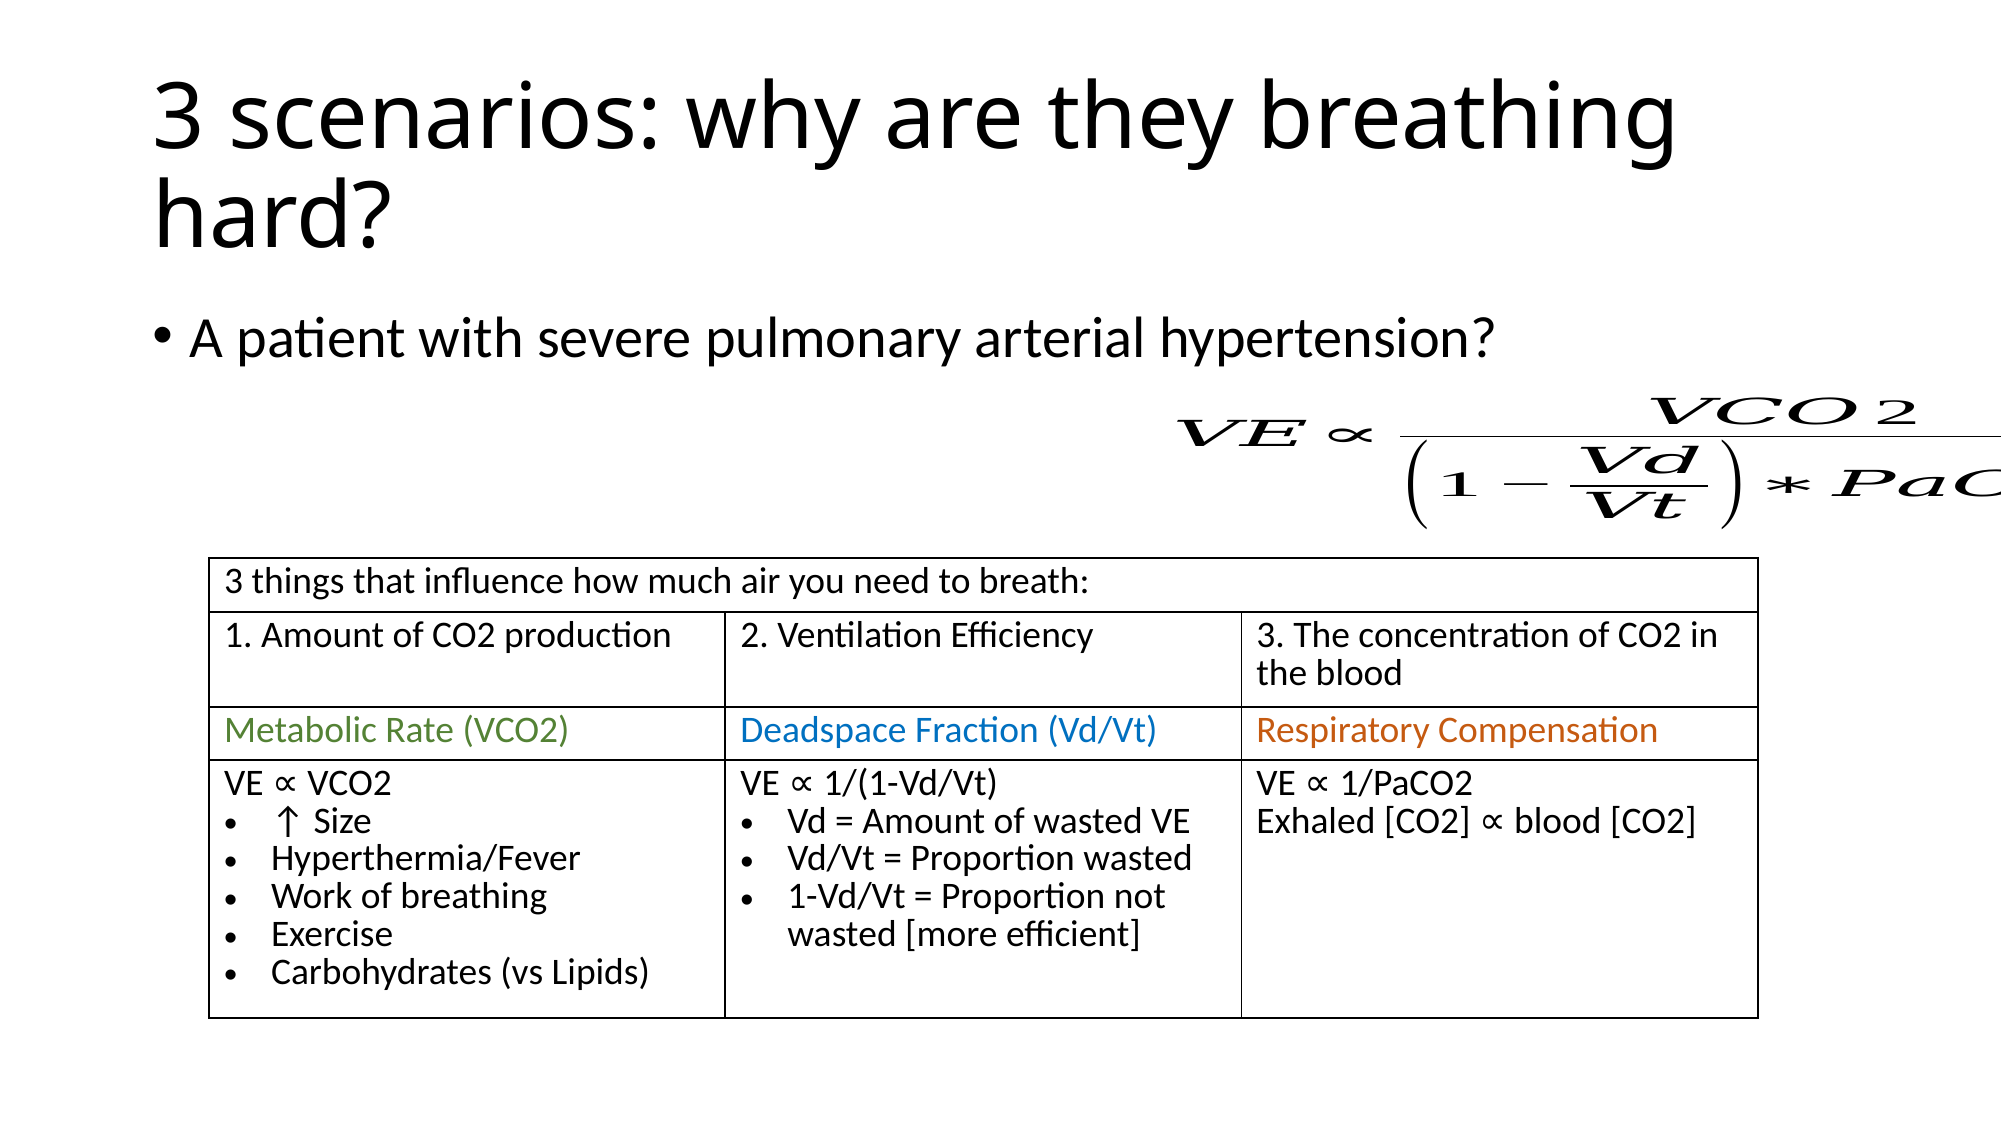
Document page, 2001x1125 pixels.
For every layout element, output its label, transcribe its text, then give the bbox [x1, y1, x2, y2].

table_cell 2. Ventilation Efficiency [726, 613, 1241, 706]
table_cell VE ∝ 1/PaCO2 Exhaled [CO2] ∝ blood [CO2] [1242, 761, 1757, 1017]
list A patient with severe pulmonary arterial hypertension? [137, 299, 1863, 1014]
table_cell VE ∝ 1/(1-Vd/Vt) Vd = Amount of wasted VE Vd/Vt = Proportion wasted 1-Vd/Vt = Proportion not wasted [more efficient] [726, 761, 1241, 1017]
title 3 scenarios: why are they breathing hard? [137, 59, 1863, 278]
table_cell Deadspace Fraction (Vd/Vt) [726, 708, 1241, 759]
table_cell Respiratory Compensation [1242, 708, 1757, 759]
table_cell 1. Amount of CO2 production [210, 613, 724, 706]
table_cell Metabolic Rate (VCO2) [210, 708, 724, 759]
table_cell 3. The concentration of CO2 in the blood [1242, 613, 1757, 706]
table_cell VE ∝ VCO2 ↑ Size Hyperthermia/Fever Work of breathing Exercise Carbohydrates (vs Lipids) [210, 761, 724, 1017]
table_header 3 things that influence how much air you need to breath: [210, 559, 1757, 611]
